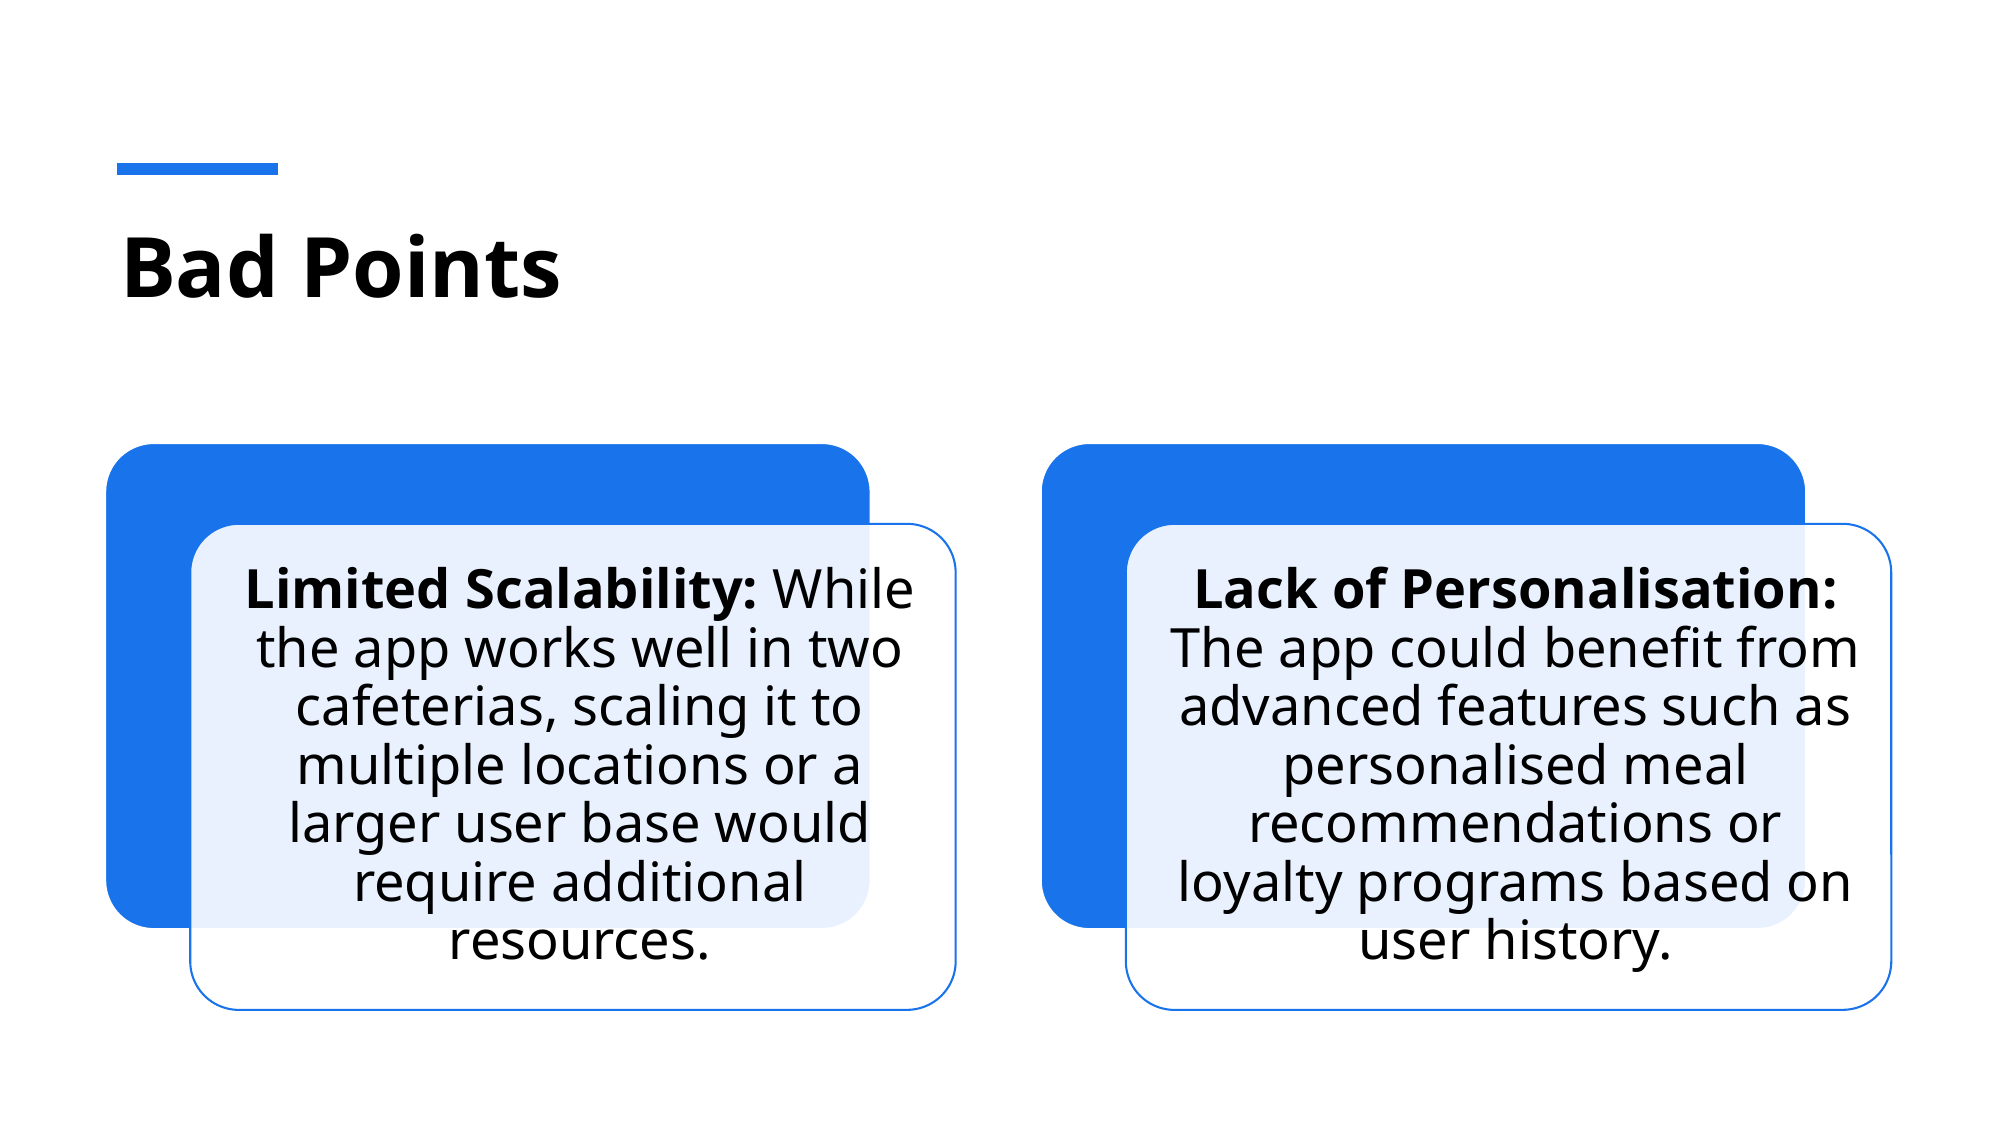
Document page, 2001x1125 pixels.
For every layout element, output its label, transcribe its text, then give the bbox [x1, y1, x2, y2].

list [104, 419, 1892, 1034]
title Bad Points [105, 93, 1892, 322]
